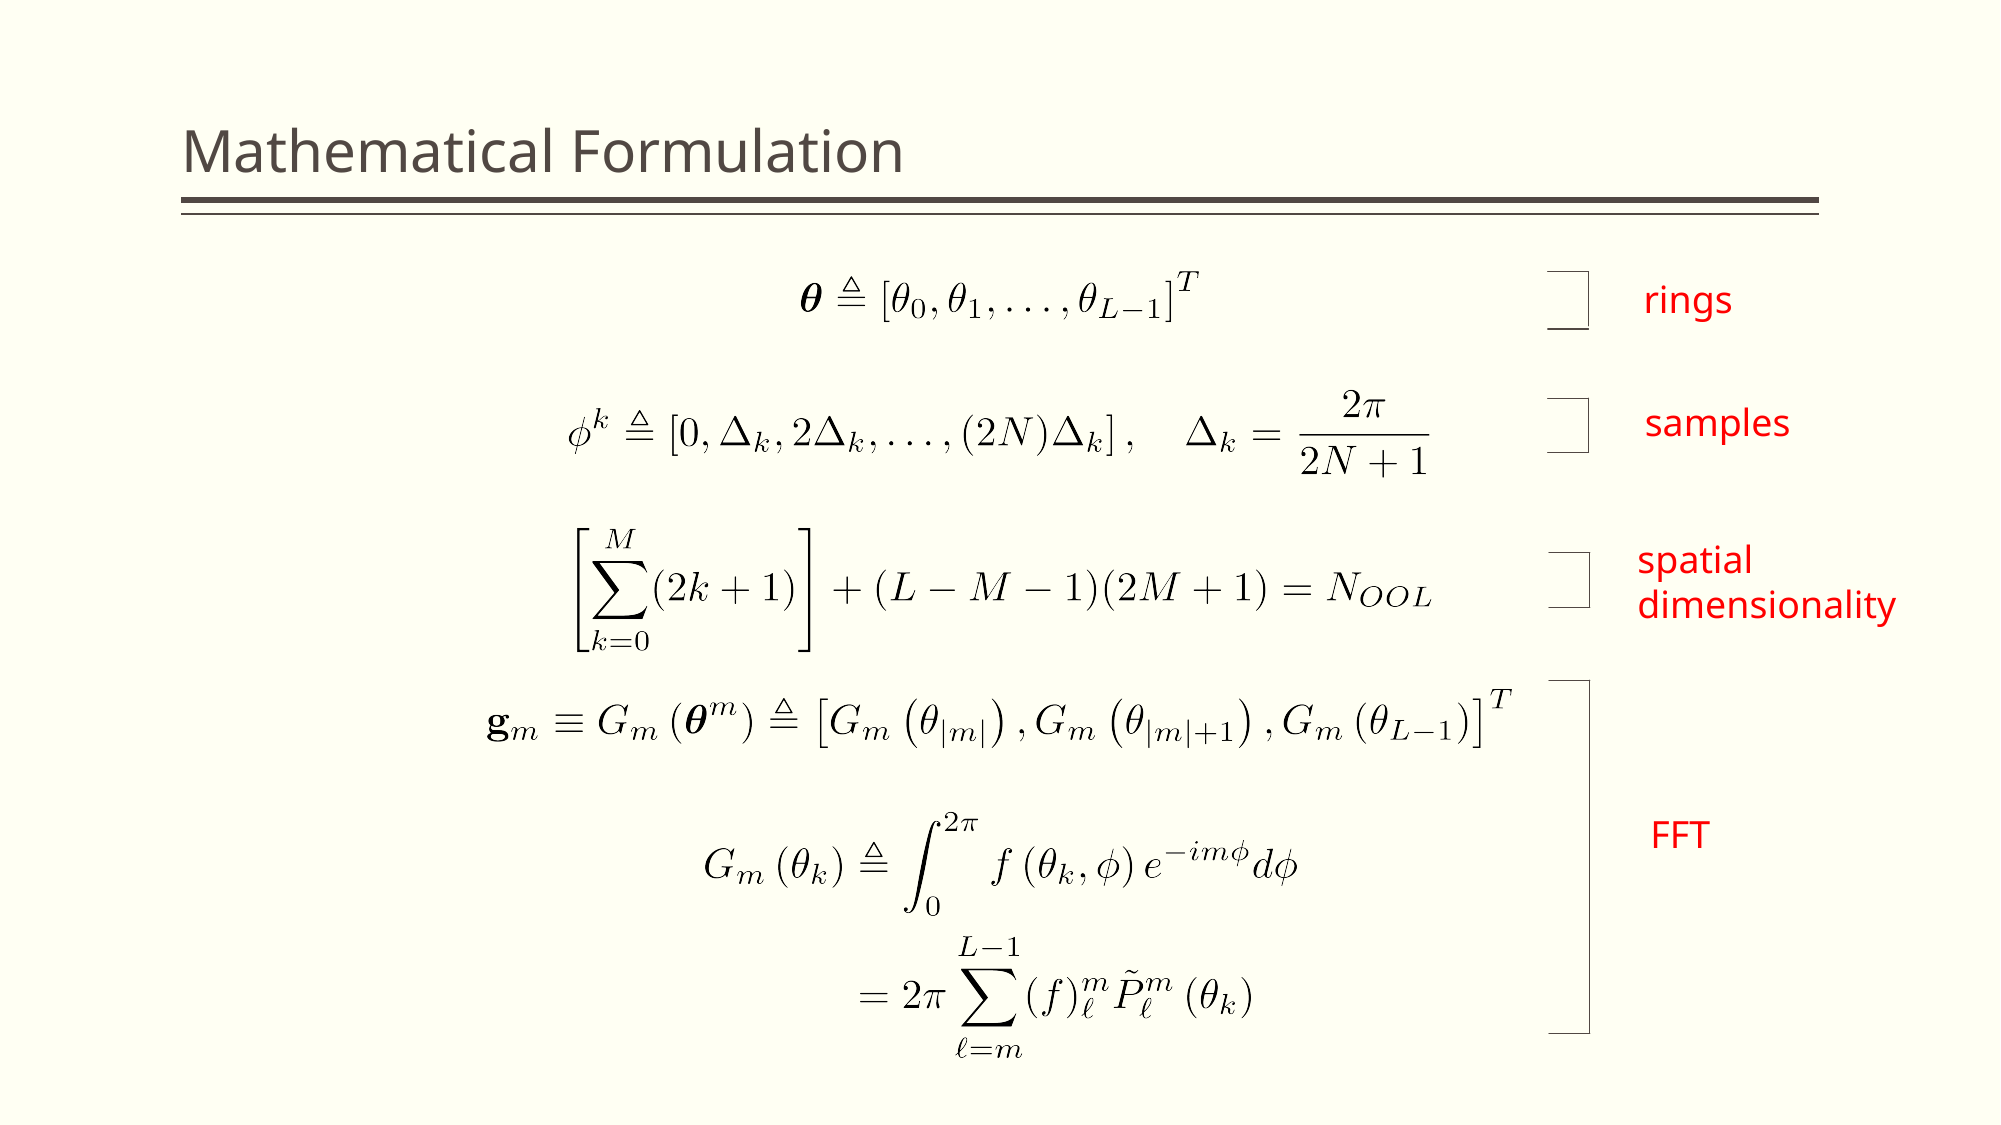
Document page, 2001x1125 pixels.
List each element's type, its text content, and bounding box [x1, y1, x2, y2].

picture [487, 271, 1512, 1058]
text_box samples [1629, 391, 1806, 452]
title Mathematical Formulation [181, 12, 1819, 193]
text_box spatial dimensionality [1622, 528, 1912, 634]
text_box FFT [1635, 803, 1726, 864]
text_box rings [1628, 268, 1748, 329]
